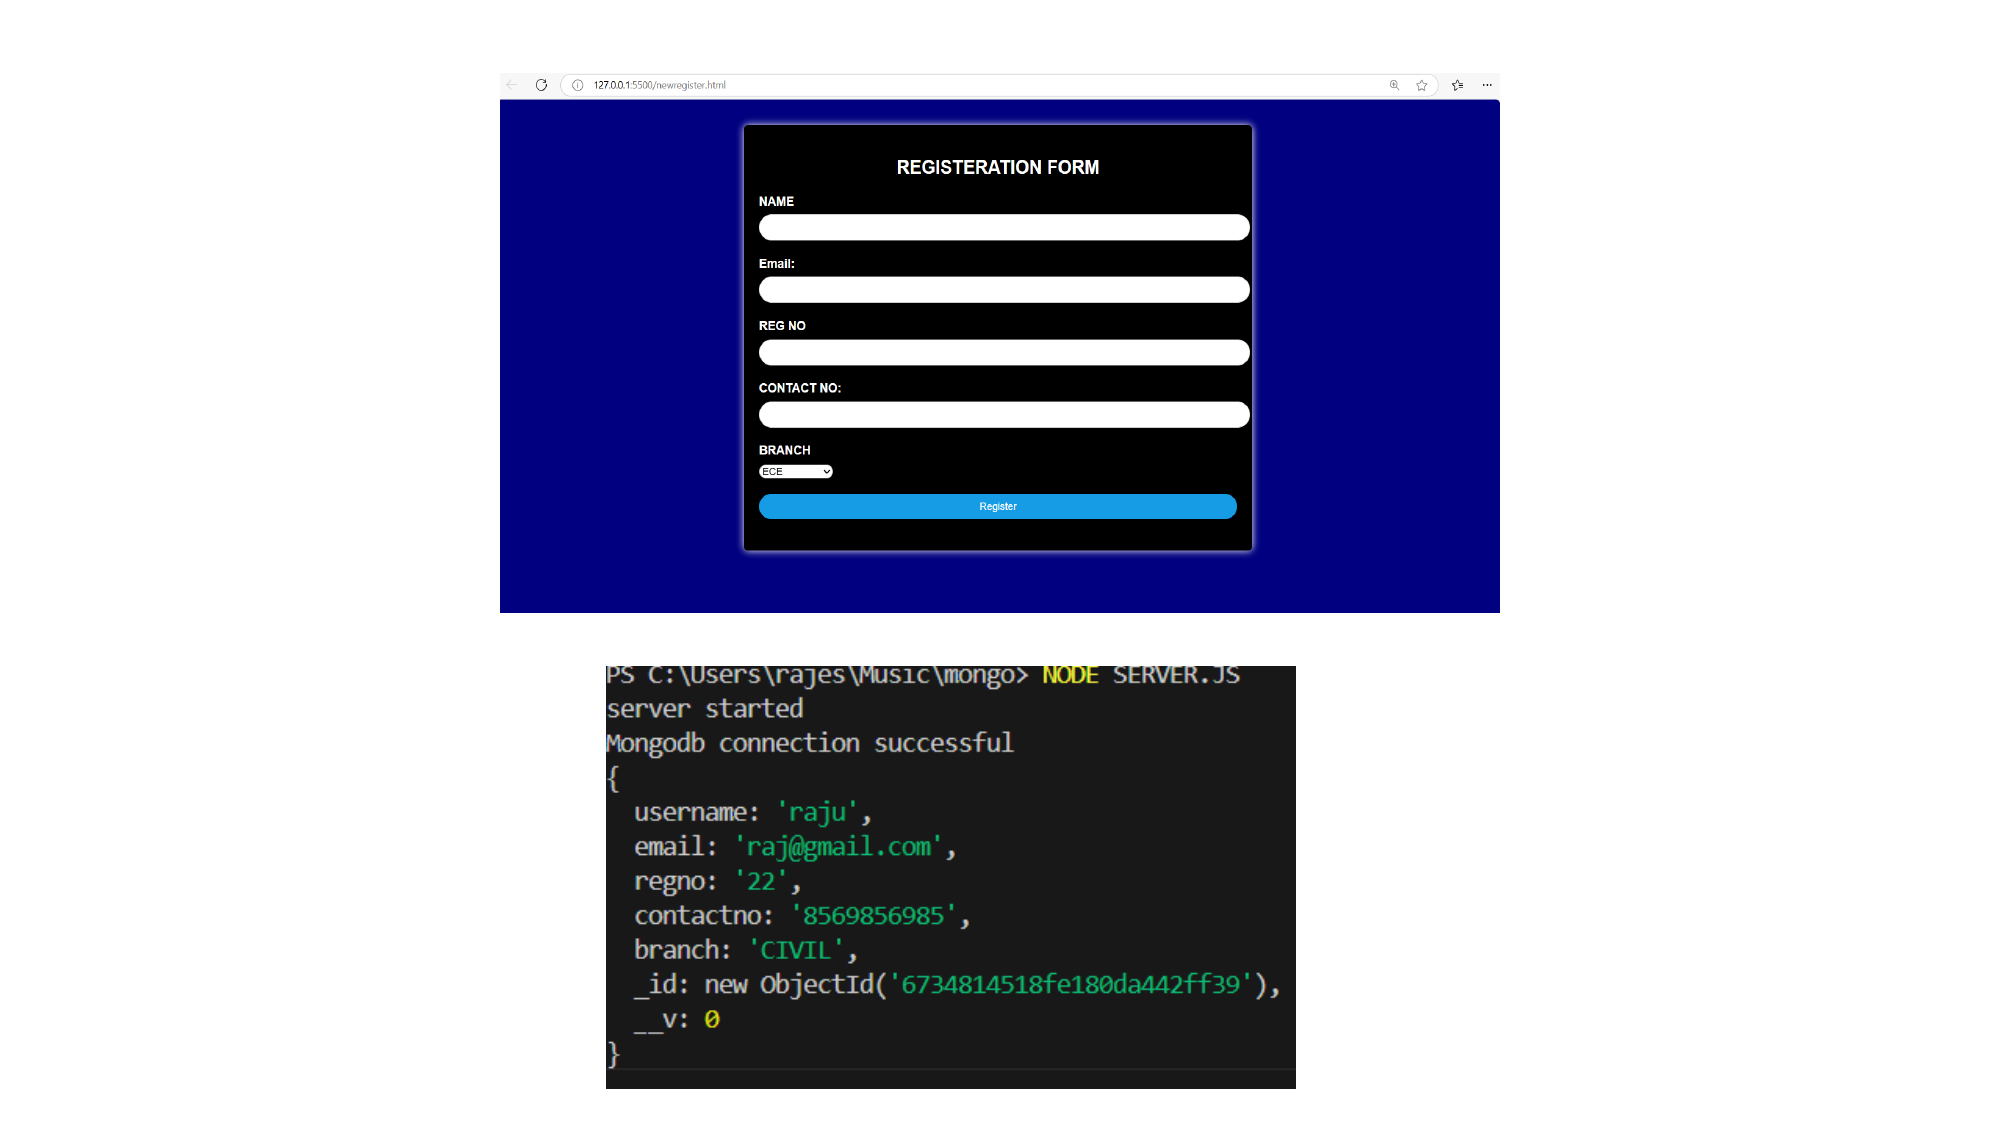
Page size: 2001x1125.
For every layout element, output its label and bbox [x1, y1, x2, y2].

picture [606, 666, 1296, 1089]
picture [499, 73, 1500, 613]
